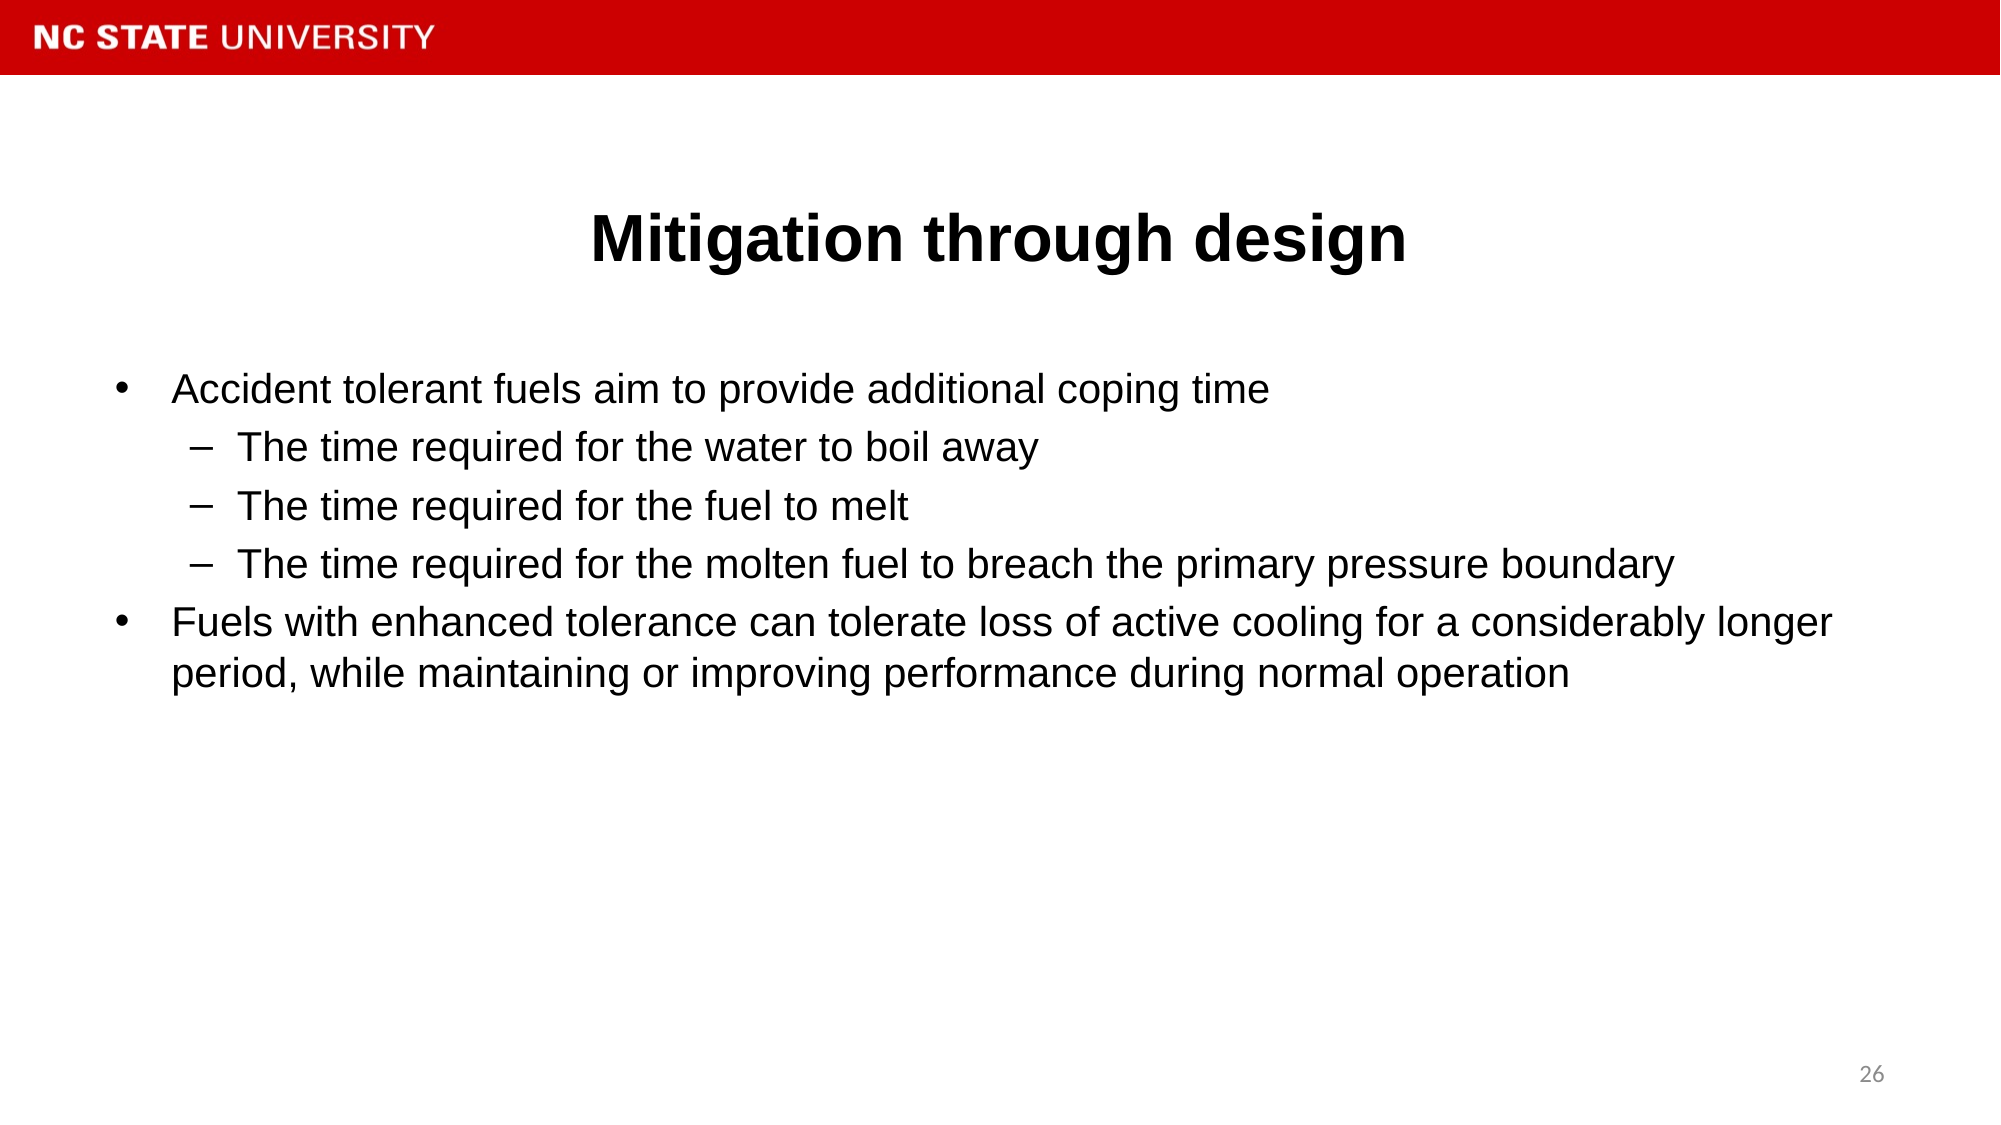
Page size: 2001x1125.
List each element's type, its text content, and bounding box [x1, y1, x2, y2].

title Mitigation through design [99, 147, 1900, 323]
picture [0, 0, 2000, 75]
list Accident tolerant fuels aim to provide additional coping time The time required for the water to boil away The time required for the fuel to melt The time required for the molten fuel to breach the primary pressure boundary Fuels with enhanced tolerance can tolerate loss of active cooling for a considerably longer period, while maintaining or improving performance during normal operation [99, 354, 1900, 1005]
slide_number 26 [1433, 1042, 1900, 1103]
